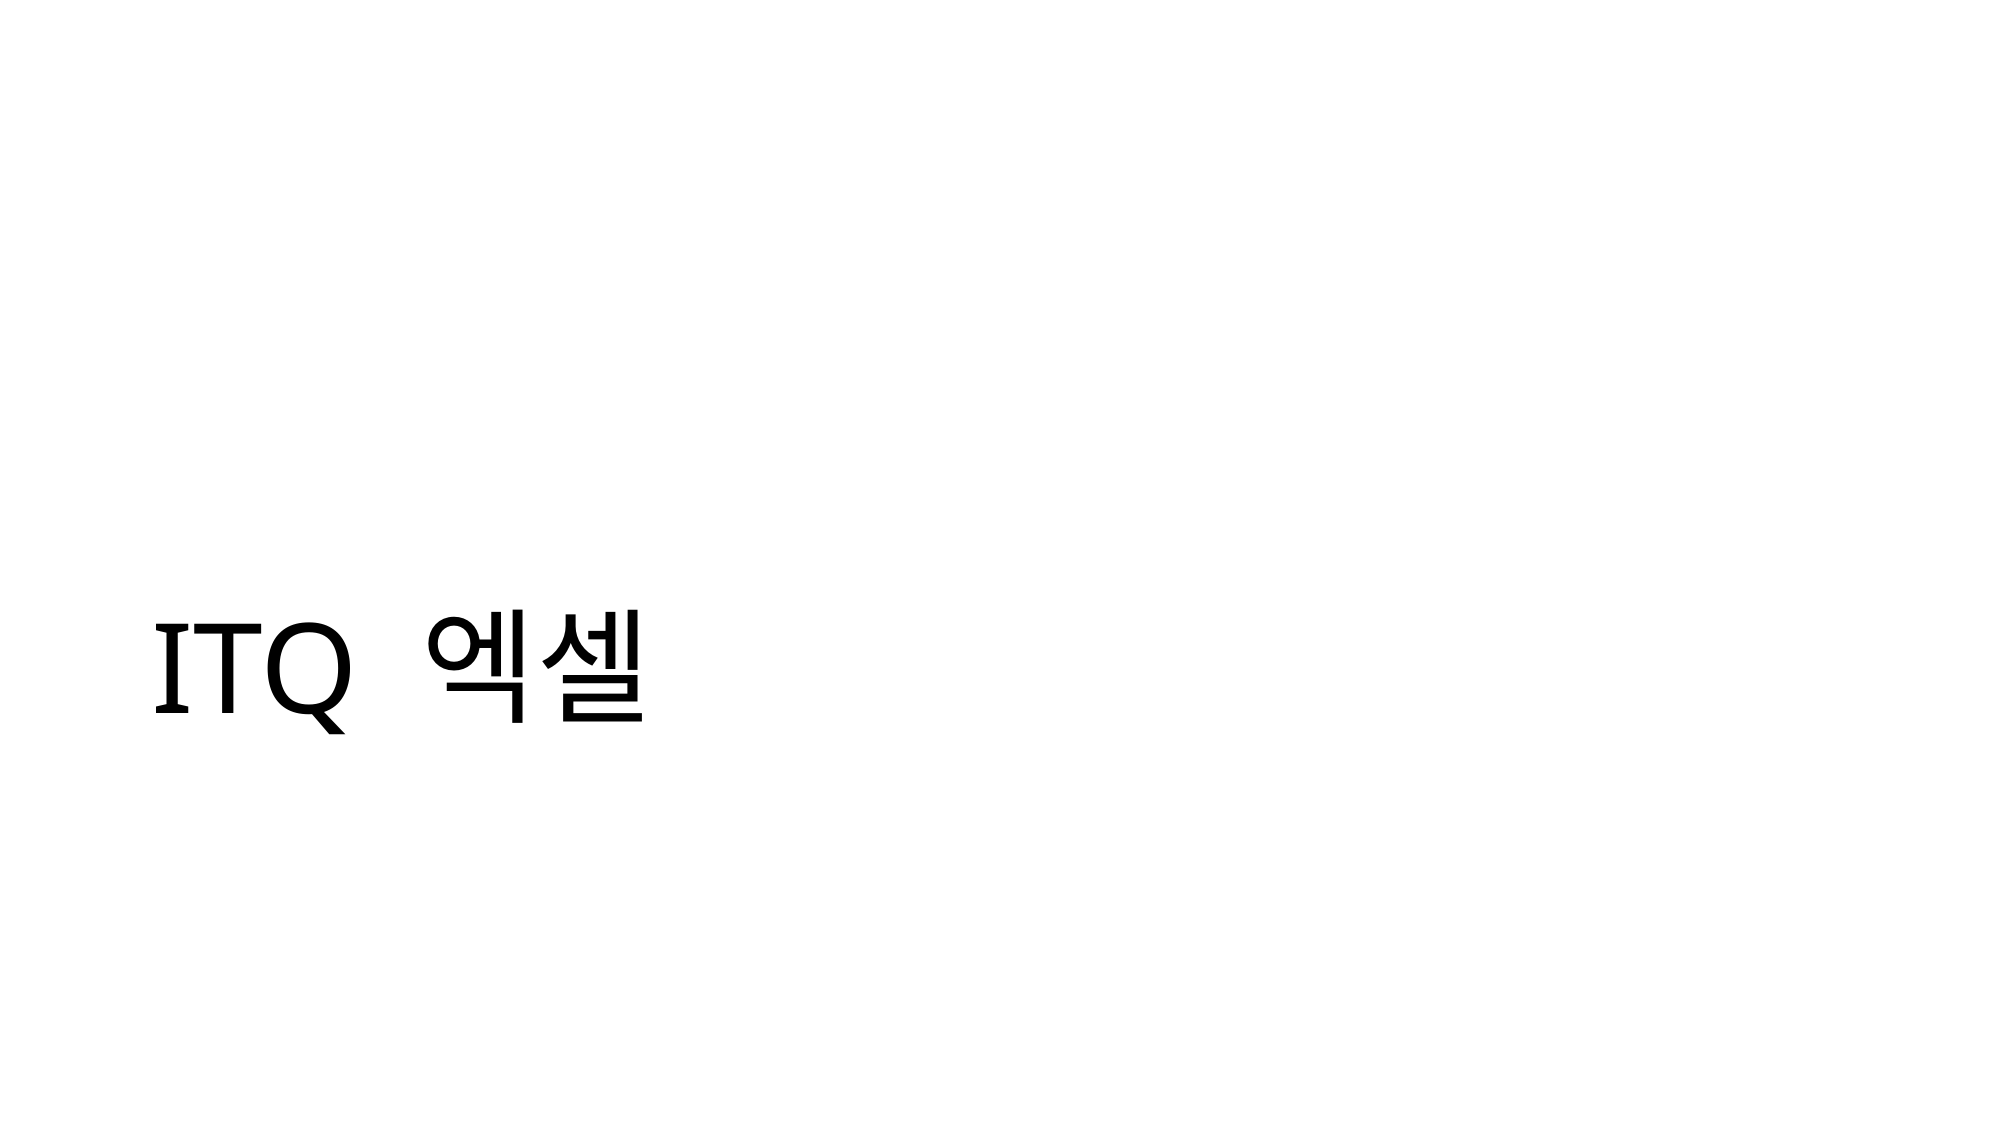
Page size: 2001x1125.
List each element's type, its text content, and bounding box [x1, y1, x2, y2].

title ITQ 엑셀 [136, 280, 1862, 749]
